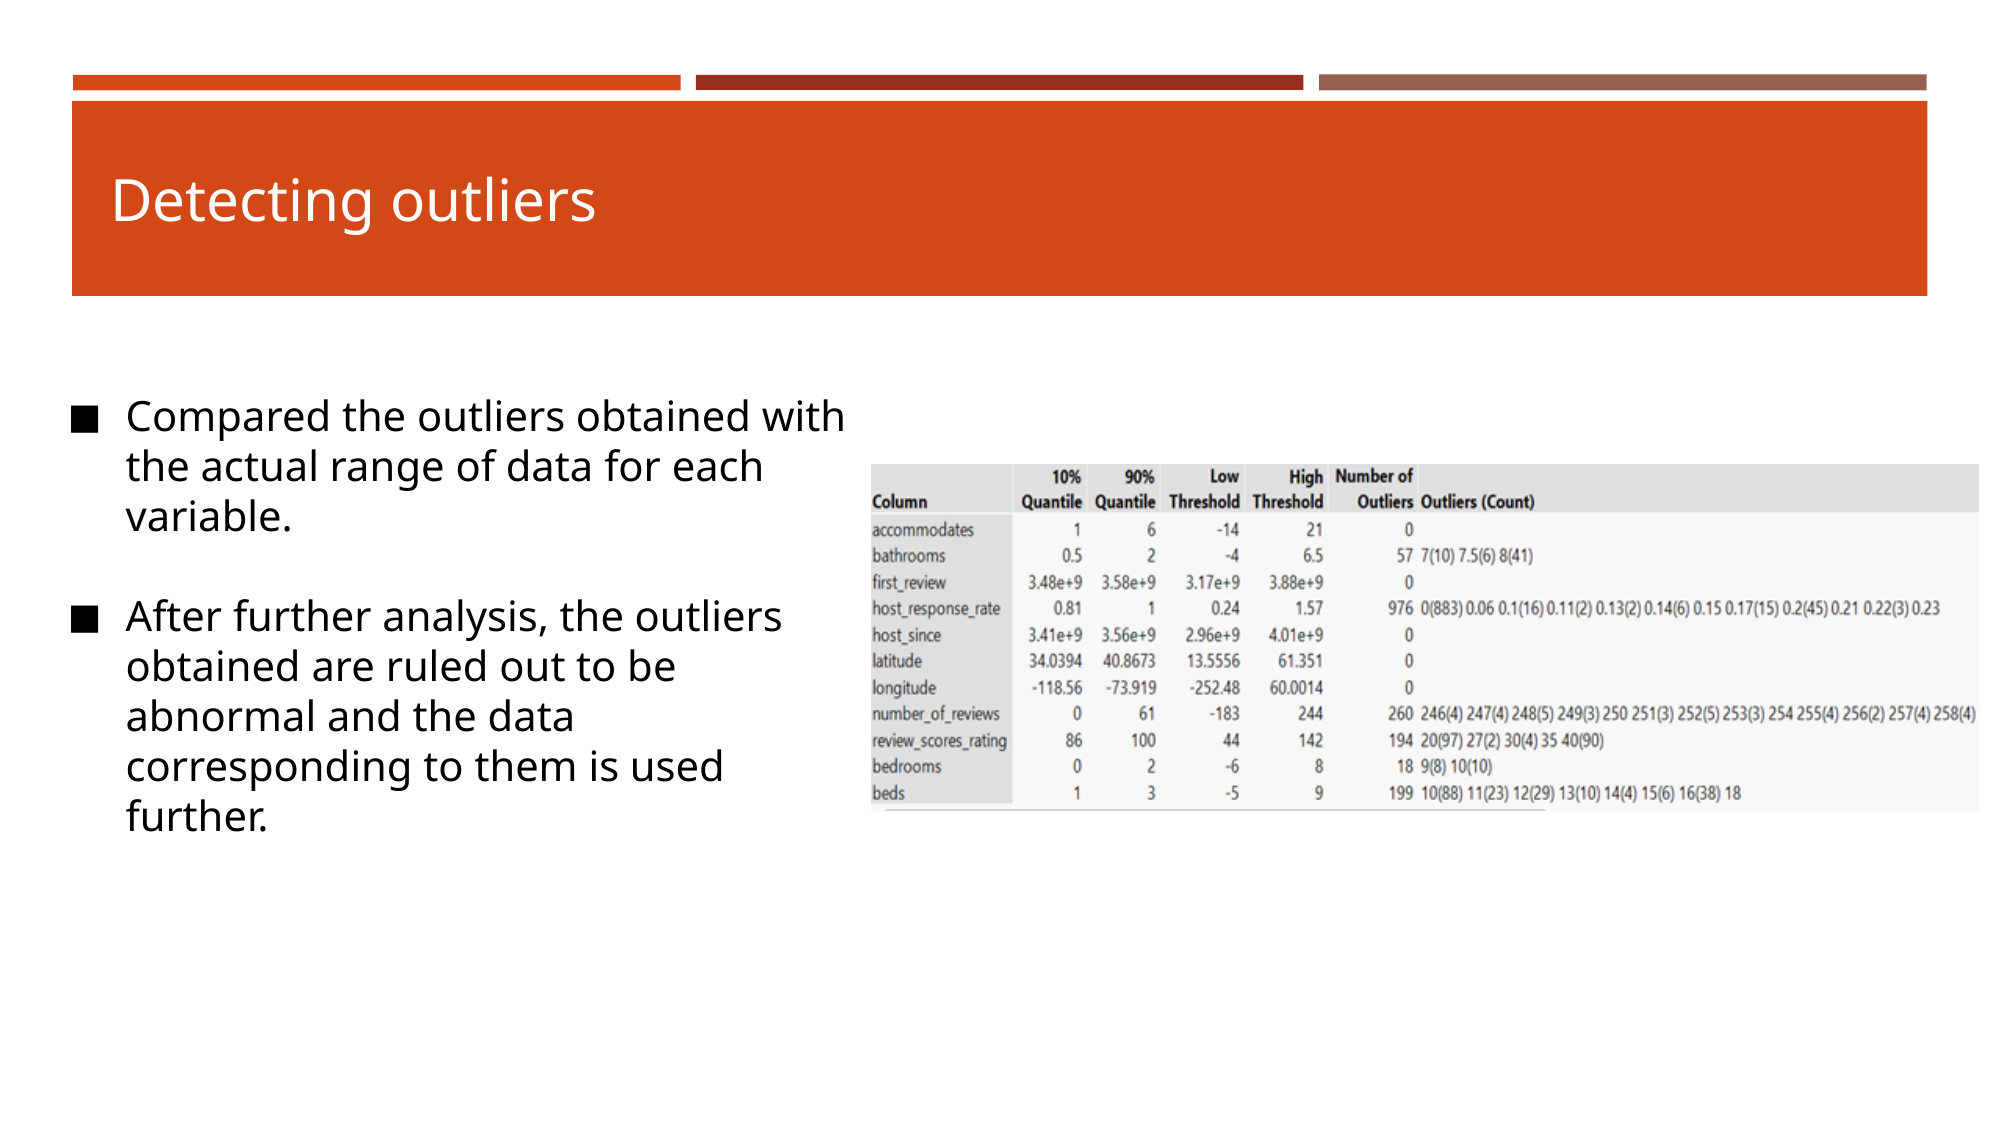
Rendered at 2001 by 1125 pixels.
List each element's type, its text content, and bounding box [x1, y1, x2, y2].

title Detecting outliers [95, 115, 1905, 282]
list Compared the outliers obtained with the actual range of data for each variable. After further analysis, the outliers obtained are ruled out to be abnormal and the data corresponding to them is used further. [35, 331, 875, 877]
picture [871, 464, 1979, 811]
